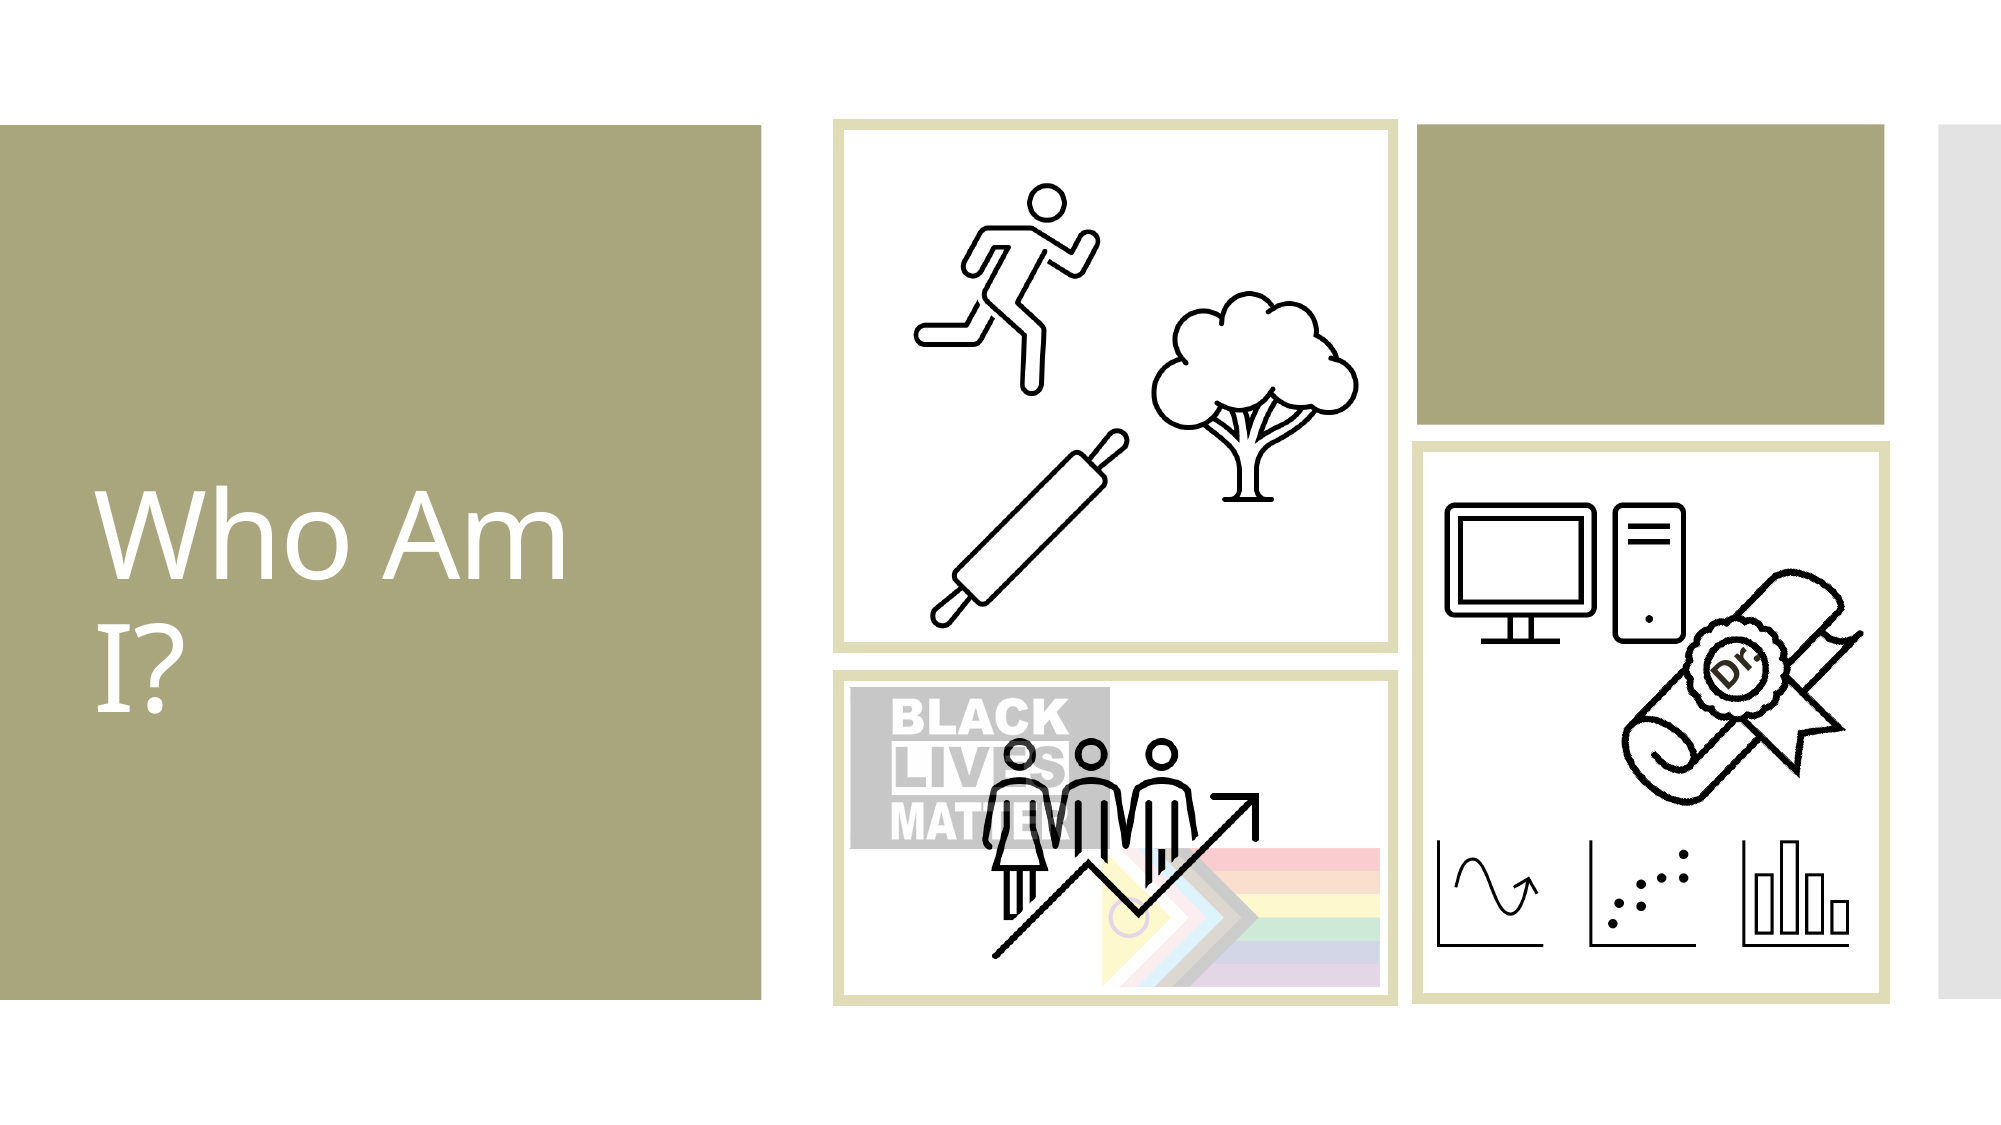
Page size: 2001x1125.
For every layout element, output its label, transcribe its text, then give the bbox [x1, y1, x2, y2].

text_box [838, 674, 1394, 1001]
text_box [1416, 446, 1885, 818]
picture [1414, 450, 1980, 969]
title Who Am I? [78, 213, 711, 747]
text_box [838, 124, 1394, 649]
picture [849, 687, 1380, 1002]
text_box [0, 0, 2000, 1125]
text_box [1416, 862, 1885, 1000]
text_box [1937, 124, 2000, 1000]
text_box [0, 124, 762, 1001]
text_box [1416, 124, 1885, 426]
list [888, 170, 1126, 408]
picture [910, 276, 1373, 647]
